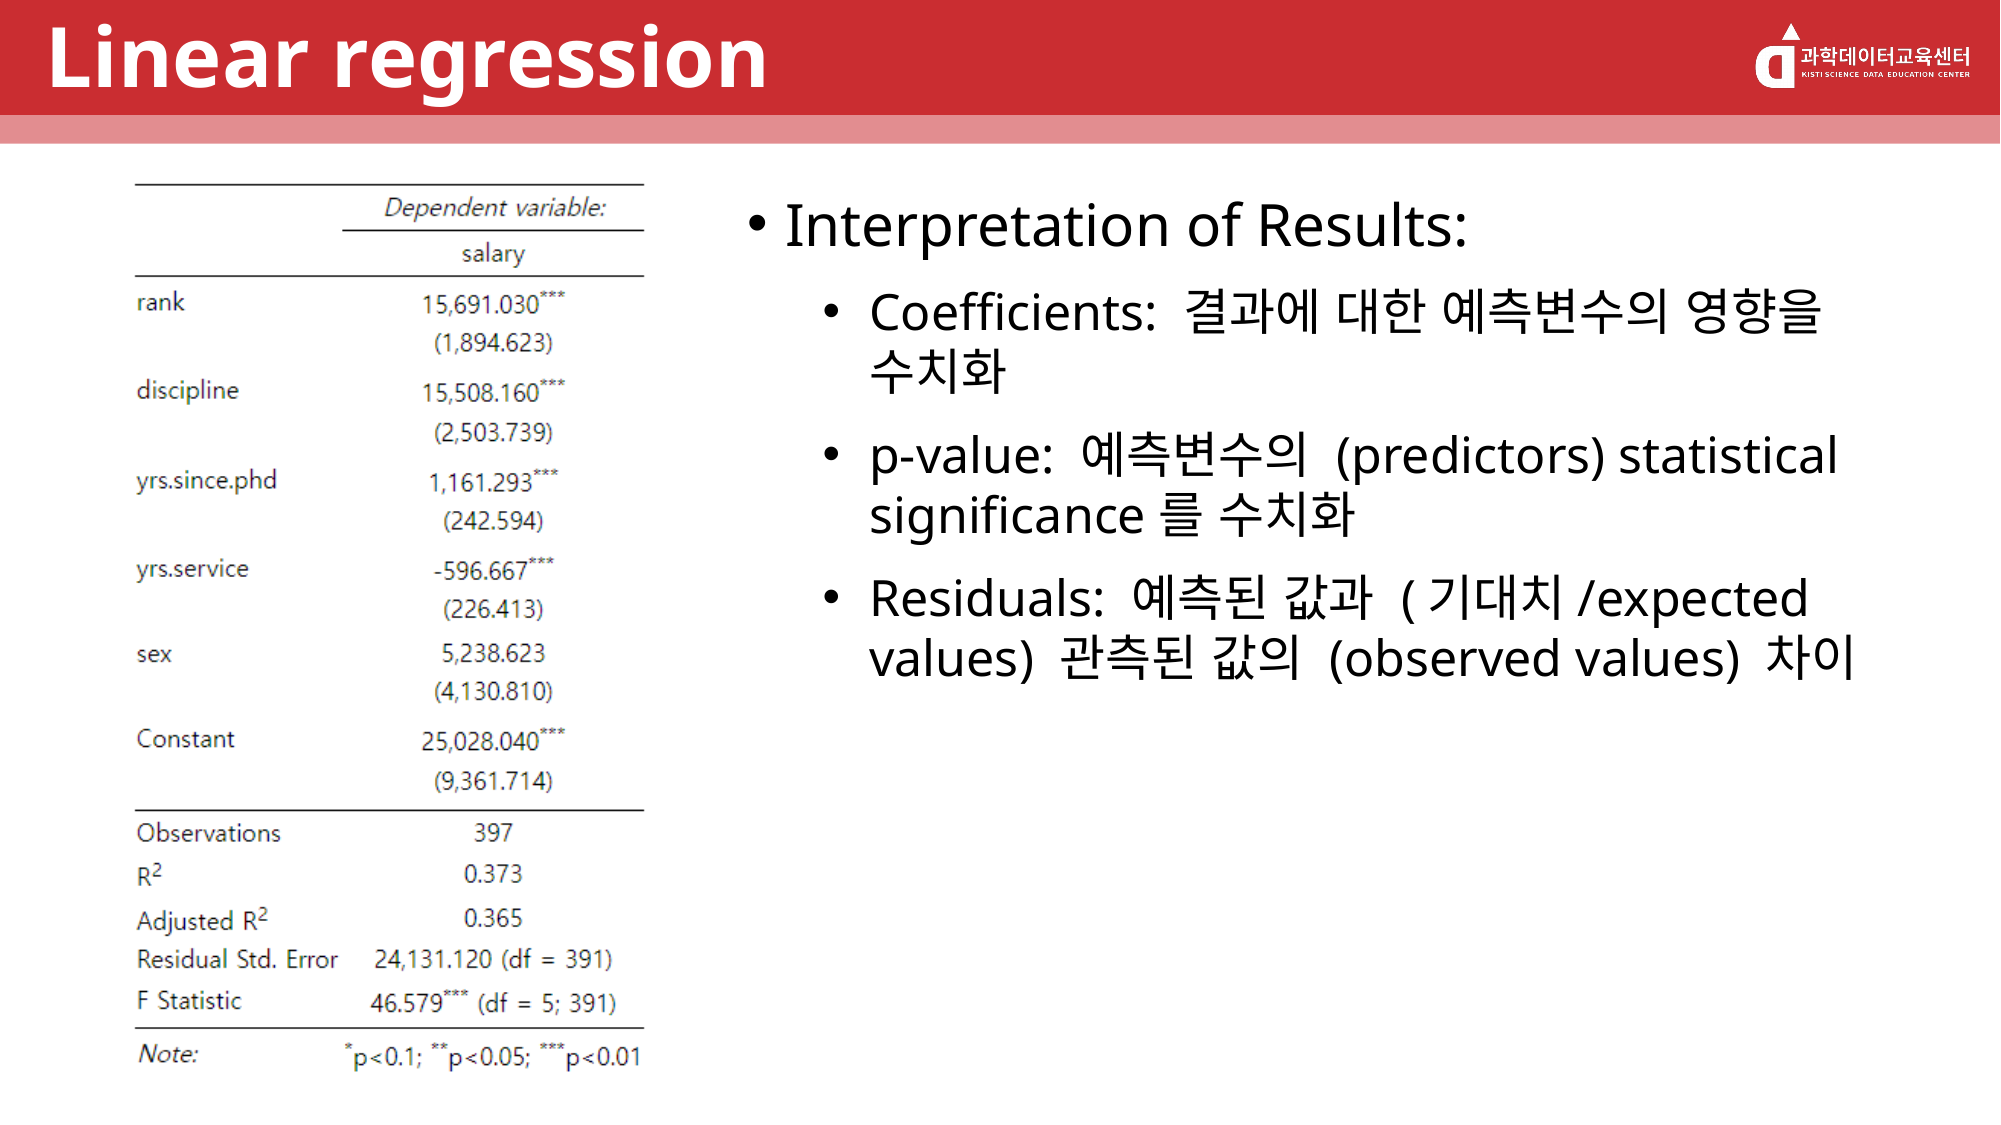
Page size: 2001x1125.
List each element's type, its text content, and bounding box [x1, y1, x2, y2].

title Linear regression [30, 22, 1725, 99]
list Interpretation of Results: Coefficients: 결과에 대한 예측변수의 영향을 수치화 p-value: 예측변수의 (predictors) statistical significance를 수치화 Residuals: 예측된 값과 (기대치/expected values) 관측된 값의 (observed values) 차이 [732, 180, 1948, 1049]
picture [1755, 22, 1970, 89]
picture [120, 166, 655, 1093]
